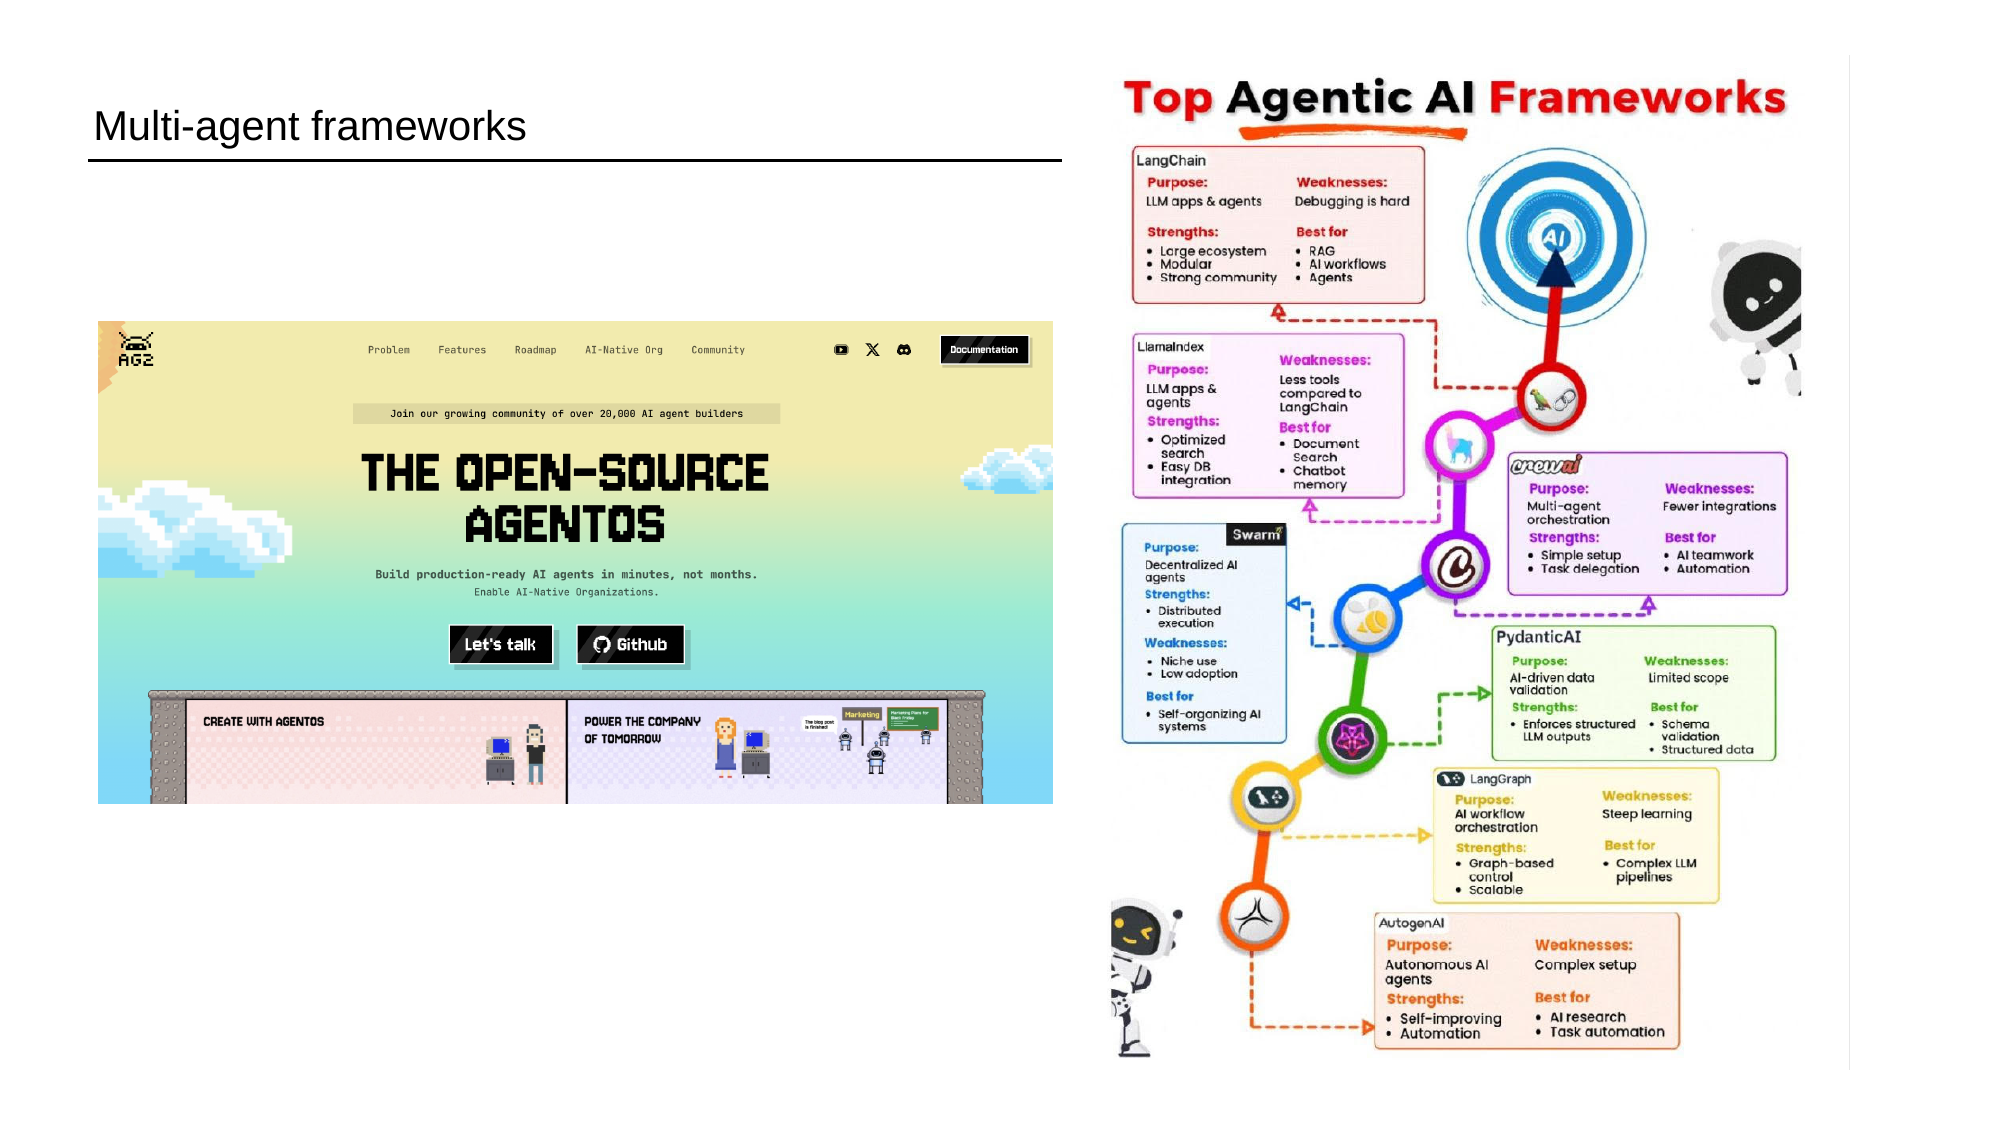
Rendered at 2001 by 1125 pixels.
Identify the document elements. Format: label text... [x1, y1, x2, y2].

text_box Multi-agent frameworks [78, 90, 543, 156]
picture [1061, 55, 1850, 1070]
picture [97, 321, 1053, 804]
